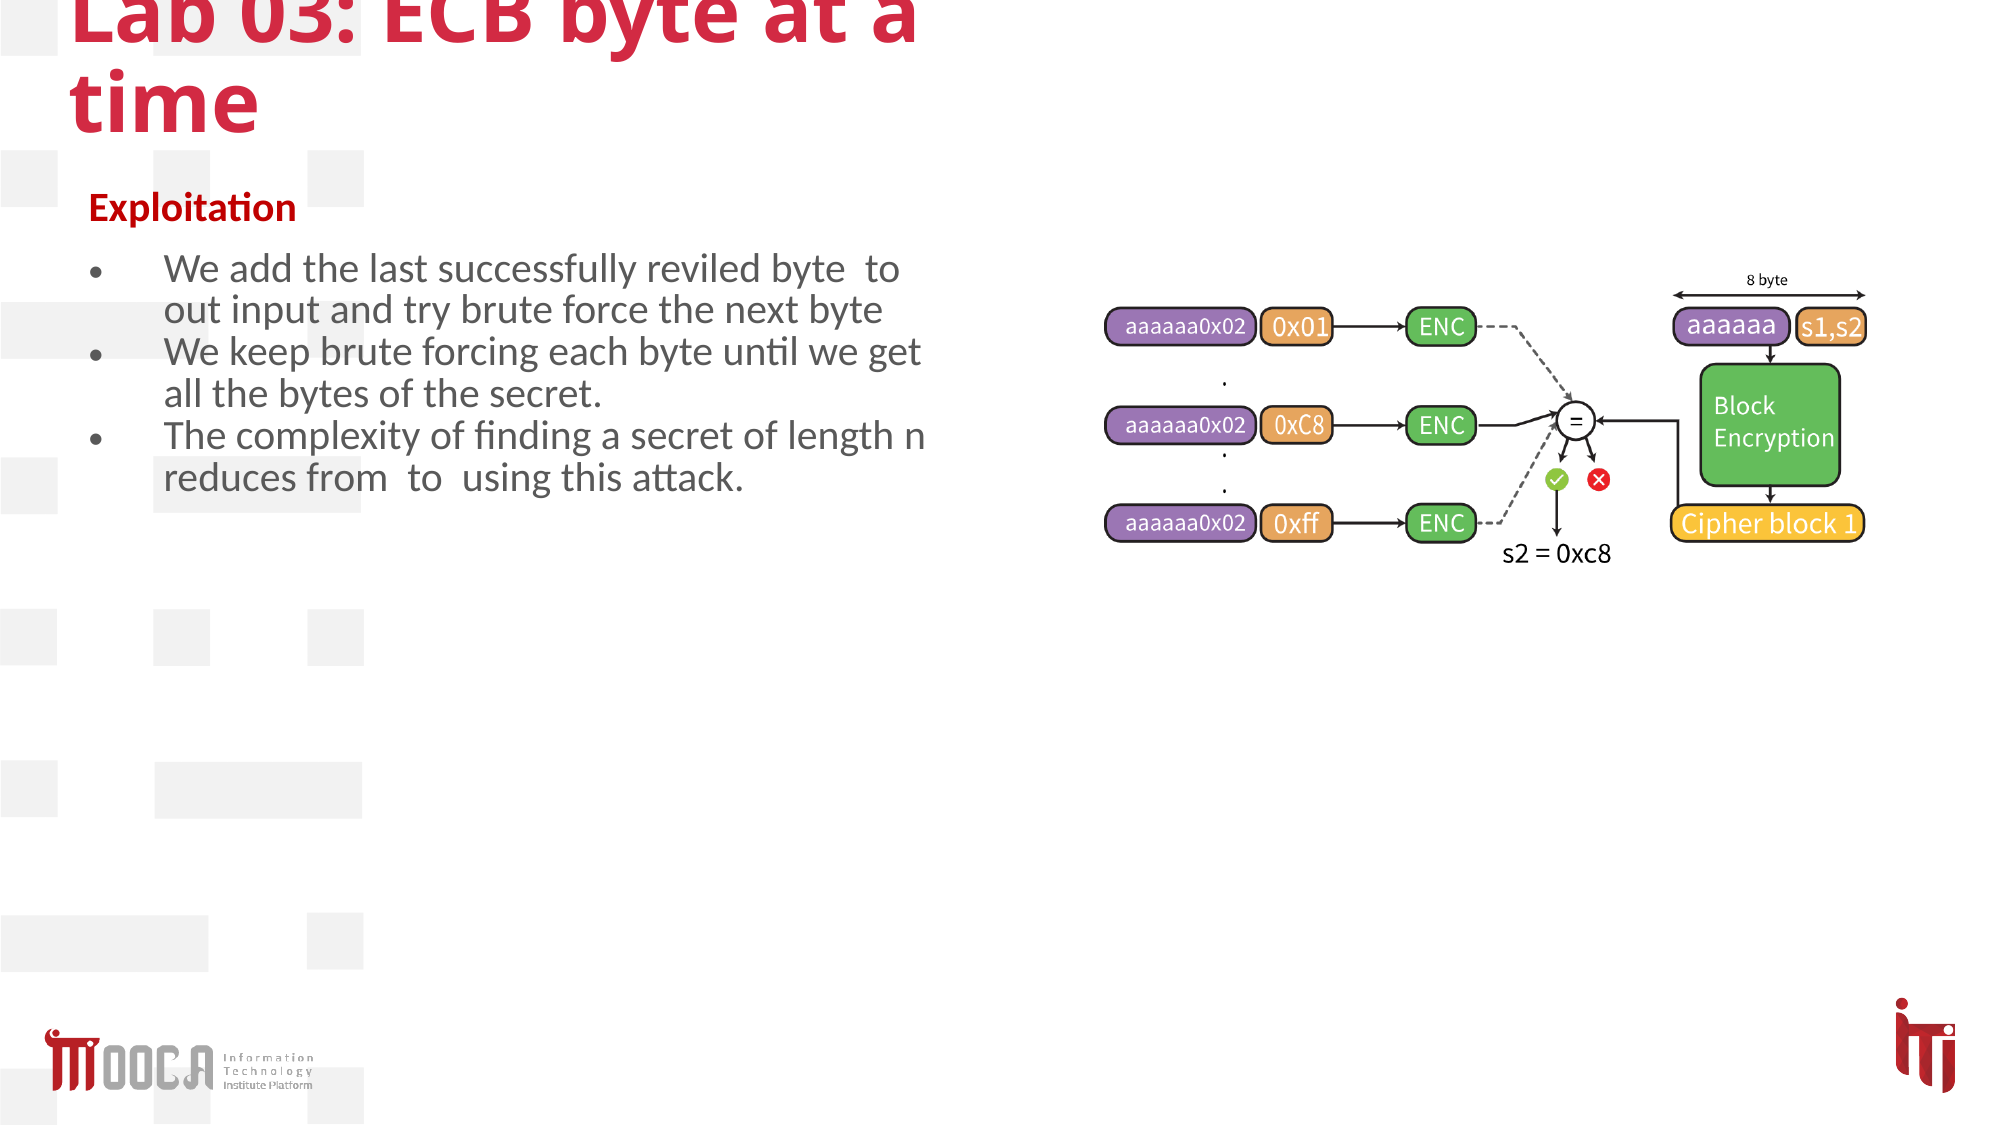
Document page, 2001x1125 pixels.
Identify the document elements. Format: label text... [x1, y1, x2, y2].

picture [1104, 273, 1867, 563]
title Lab 03: ECB byte at a time [364, 46, 1046, 159]
picture [1890, 984, 1963, 1093]
picture [0, 0, 364, 1125]
